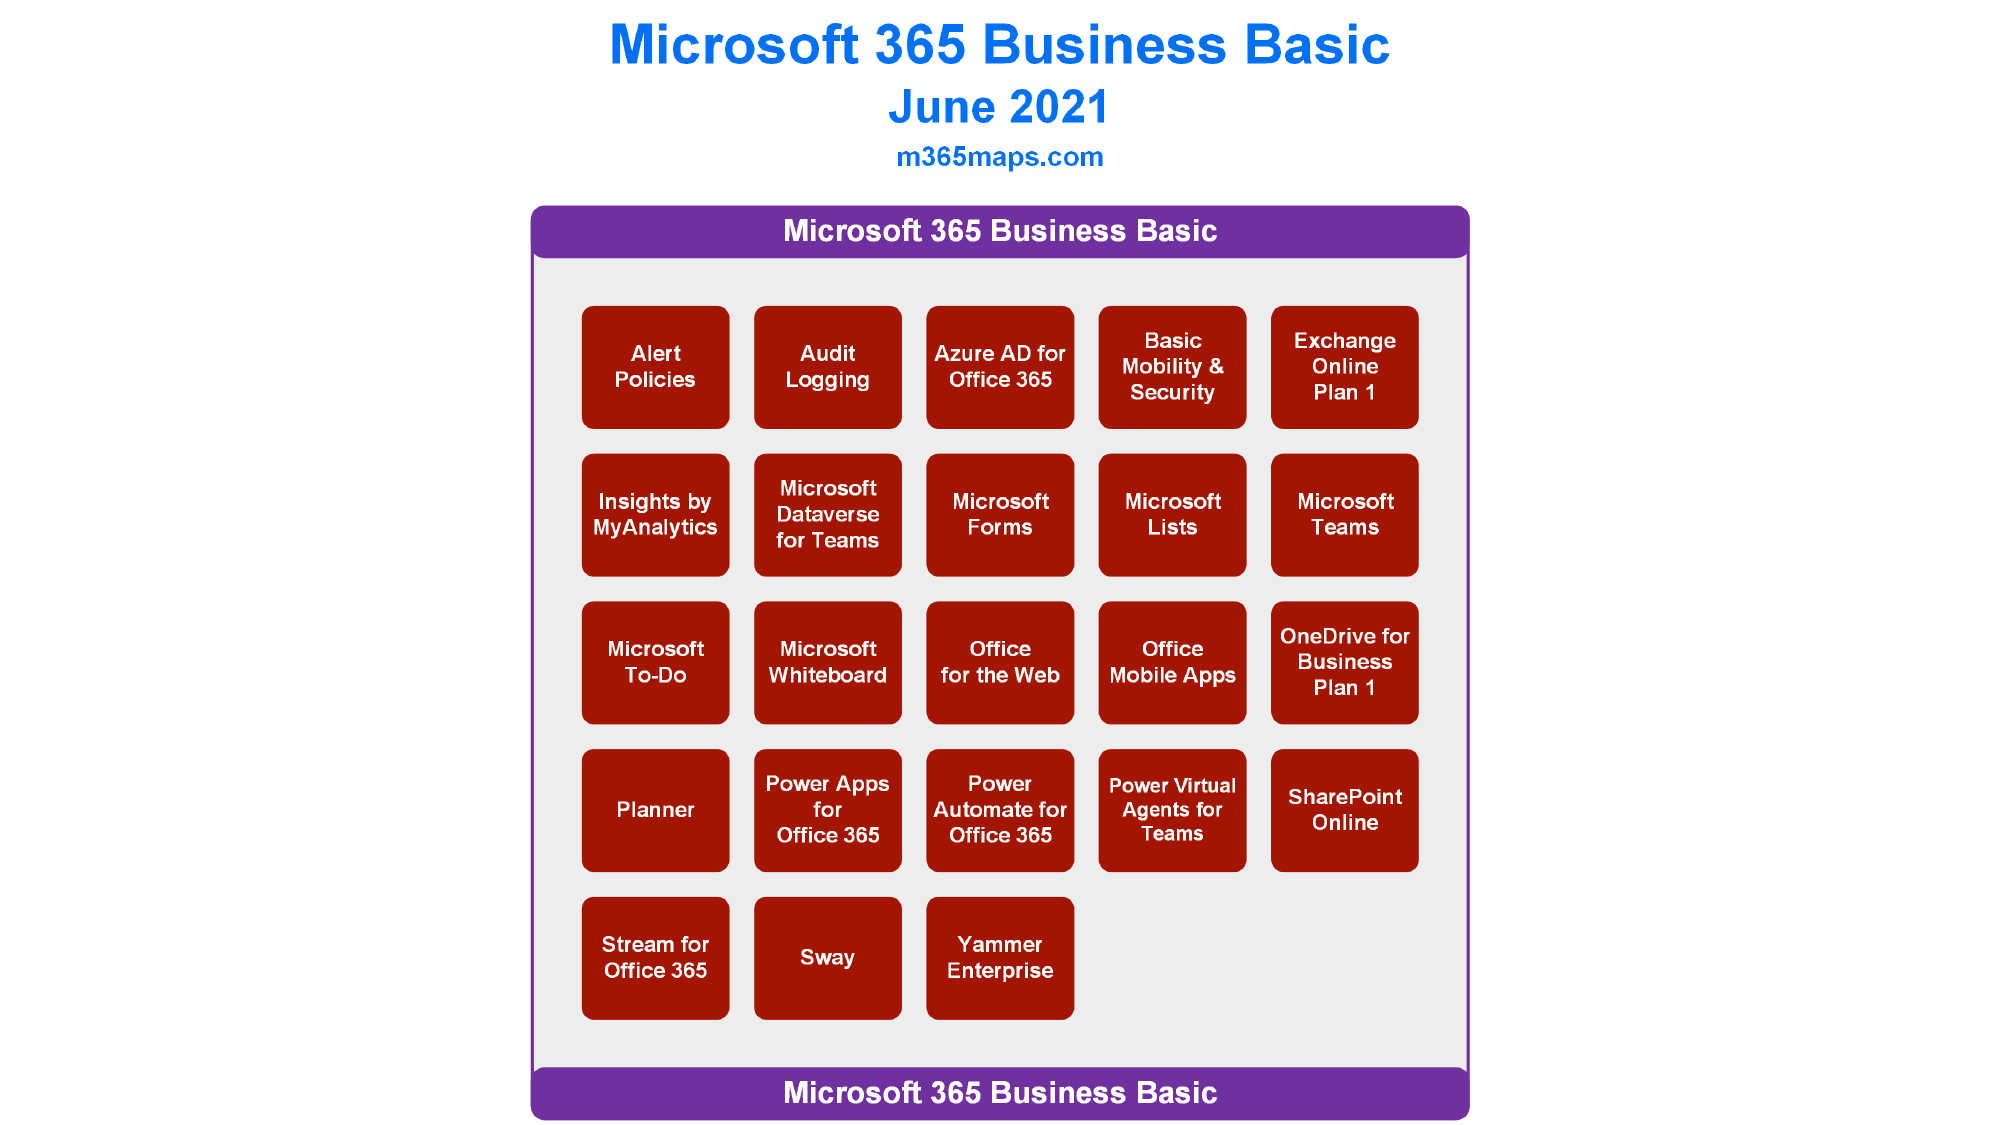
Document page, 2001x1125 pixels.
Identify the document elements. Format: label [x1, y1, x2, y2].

picture [530, 0, 1470, 1125]
